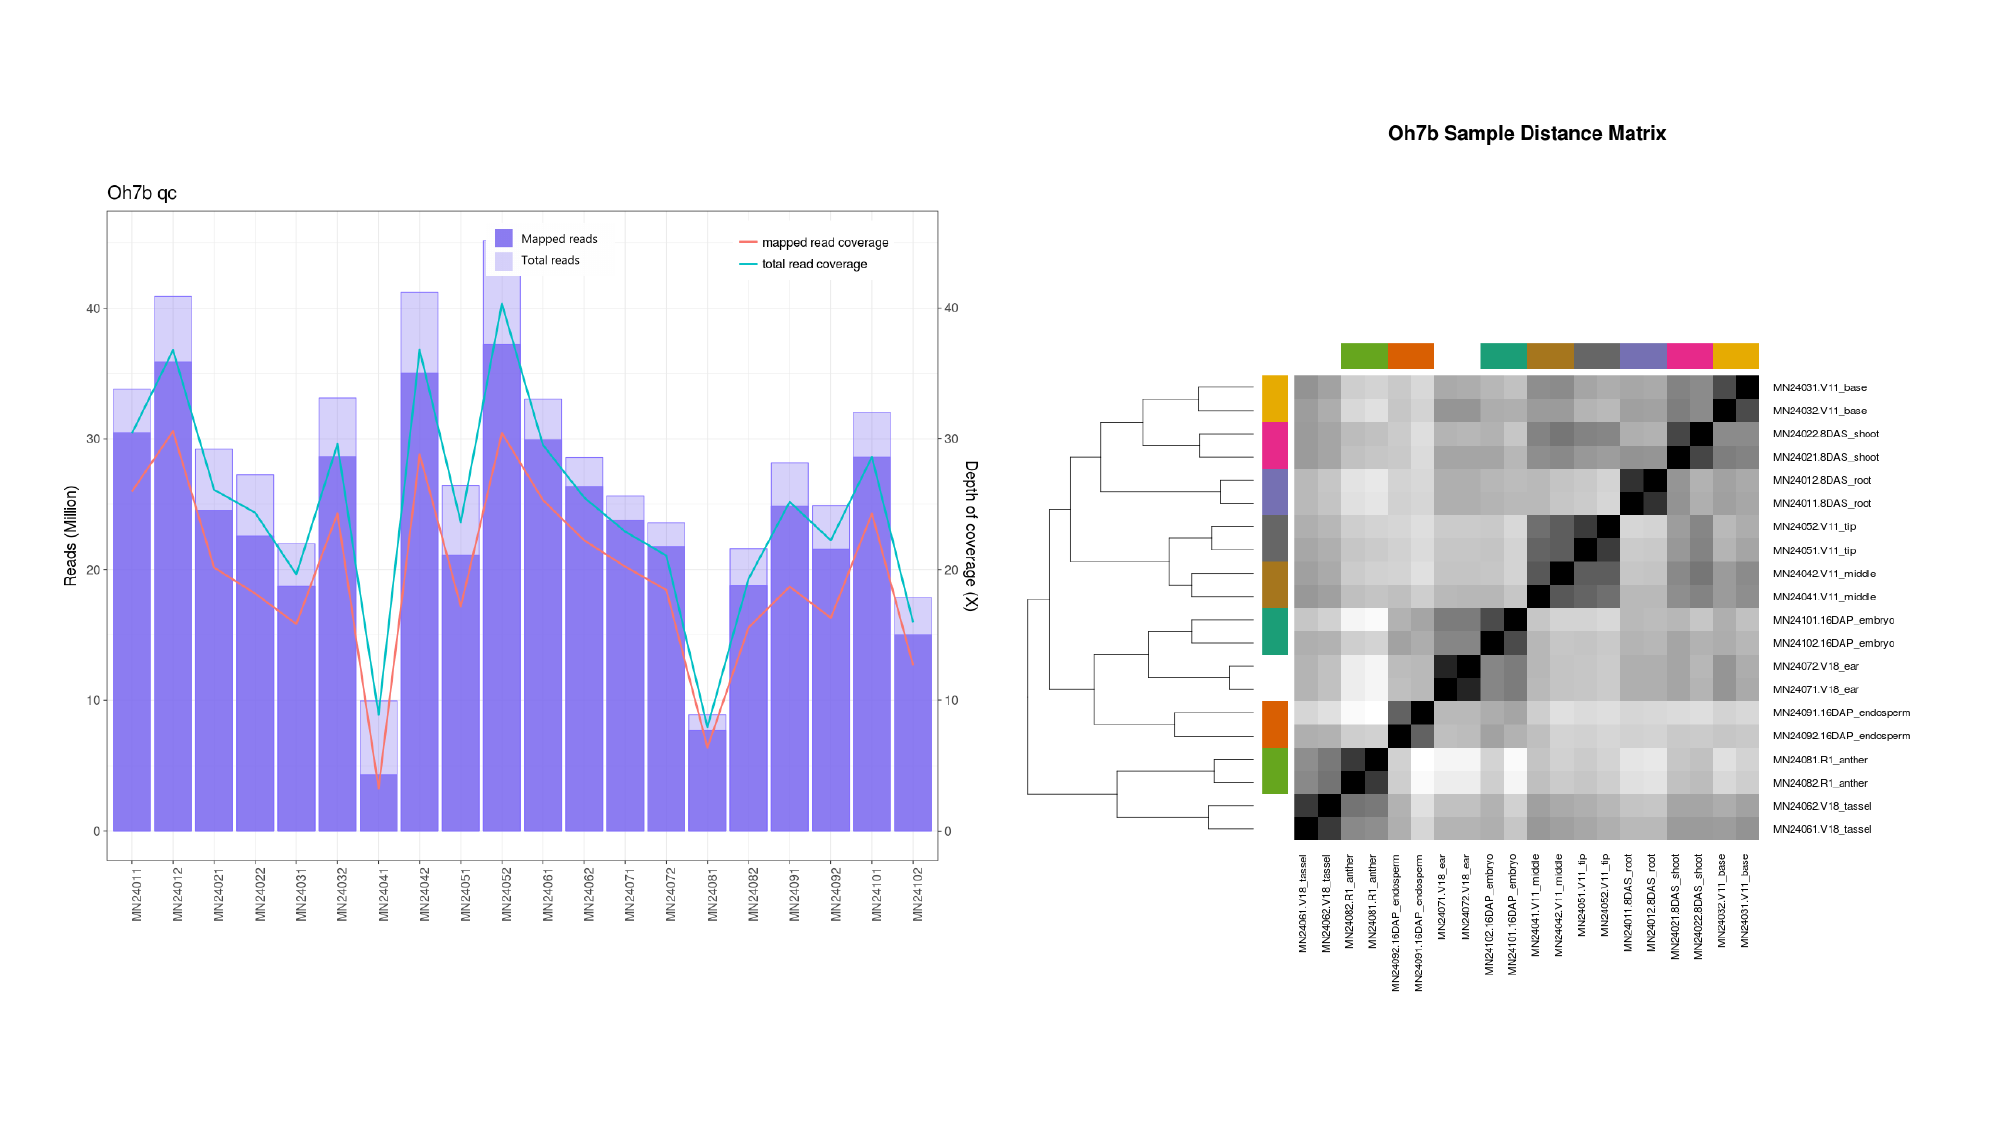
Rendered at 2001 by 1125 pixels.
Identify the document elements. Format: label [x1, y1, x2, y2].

picture [56, 177, 982, 948]
picture [1018, 99, 1944, 1025]
